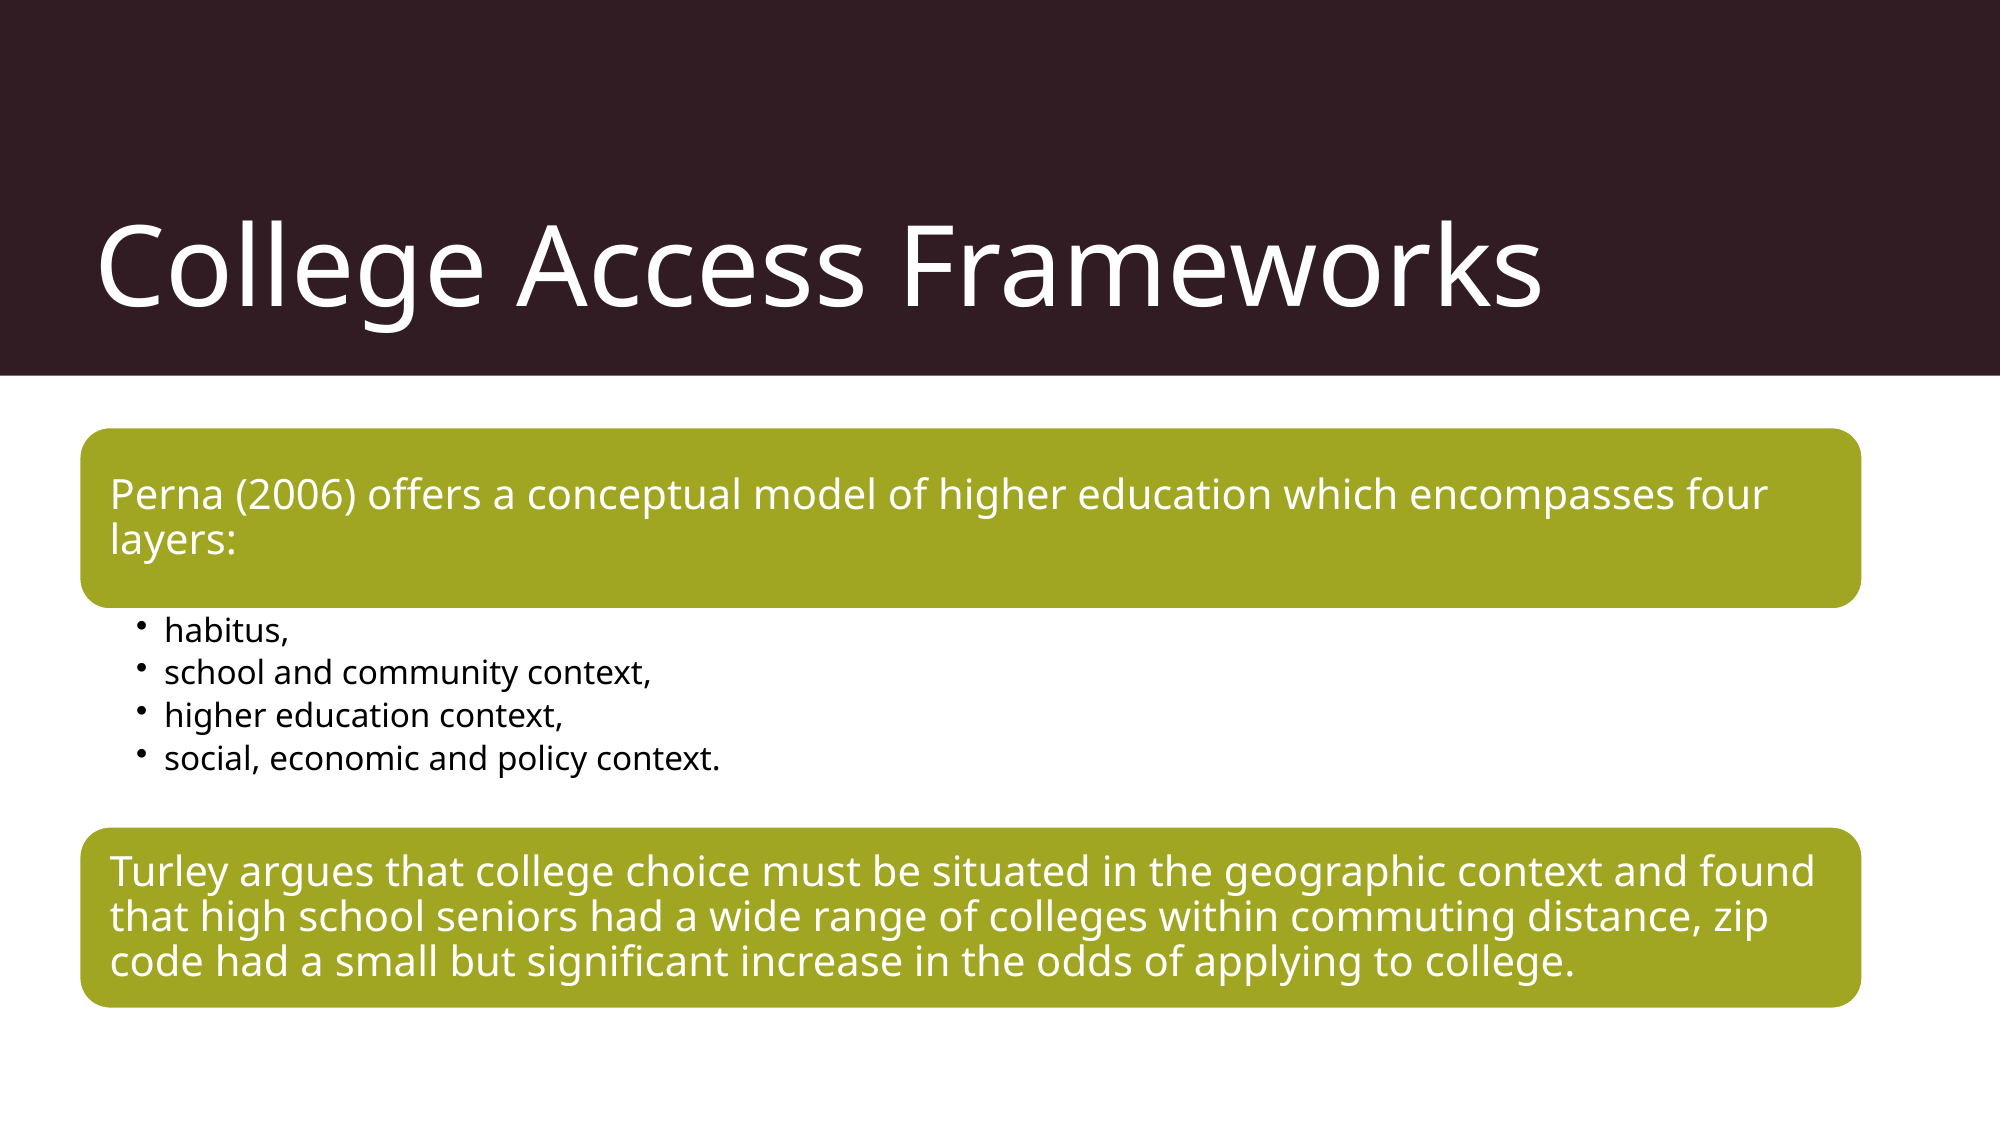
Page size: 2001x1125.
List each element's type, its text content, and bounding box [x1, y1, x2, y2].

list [79, 422, 1863, 1014]
title College Access Frameworks [79, 59, 1863, 337]
